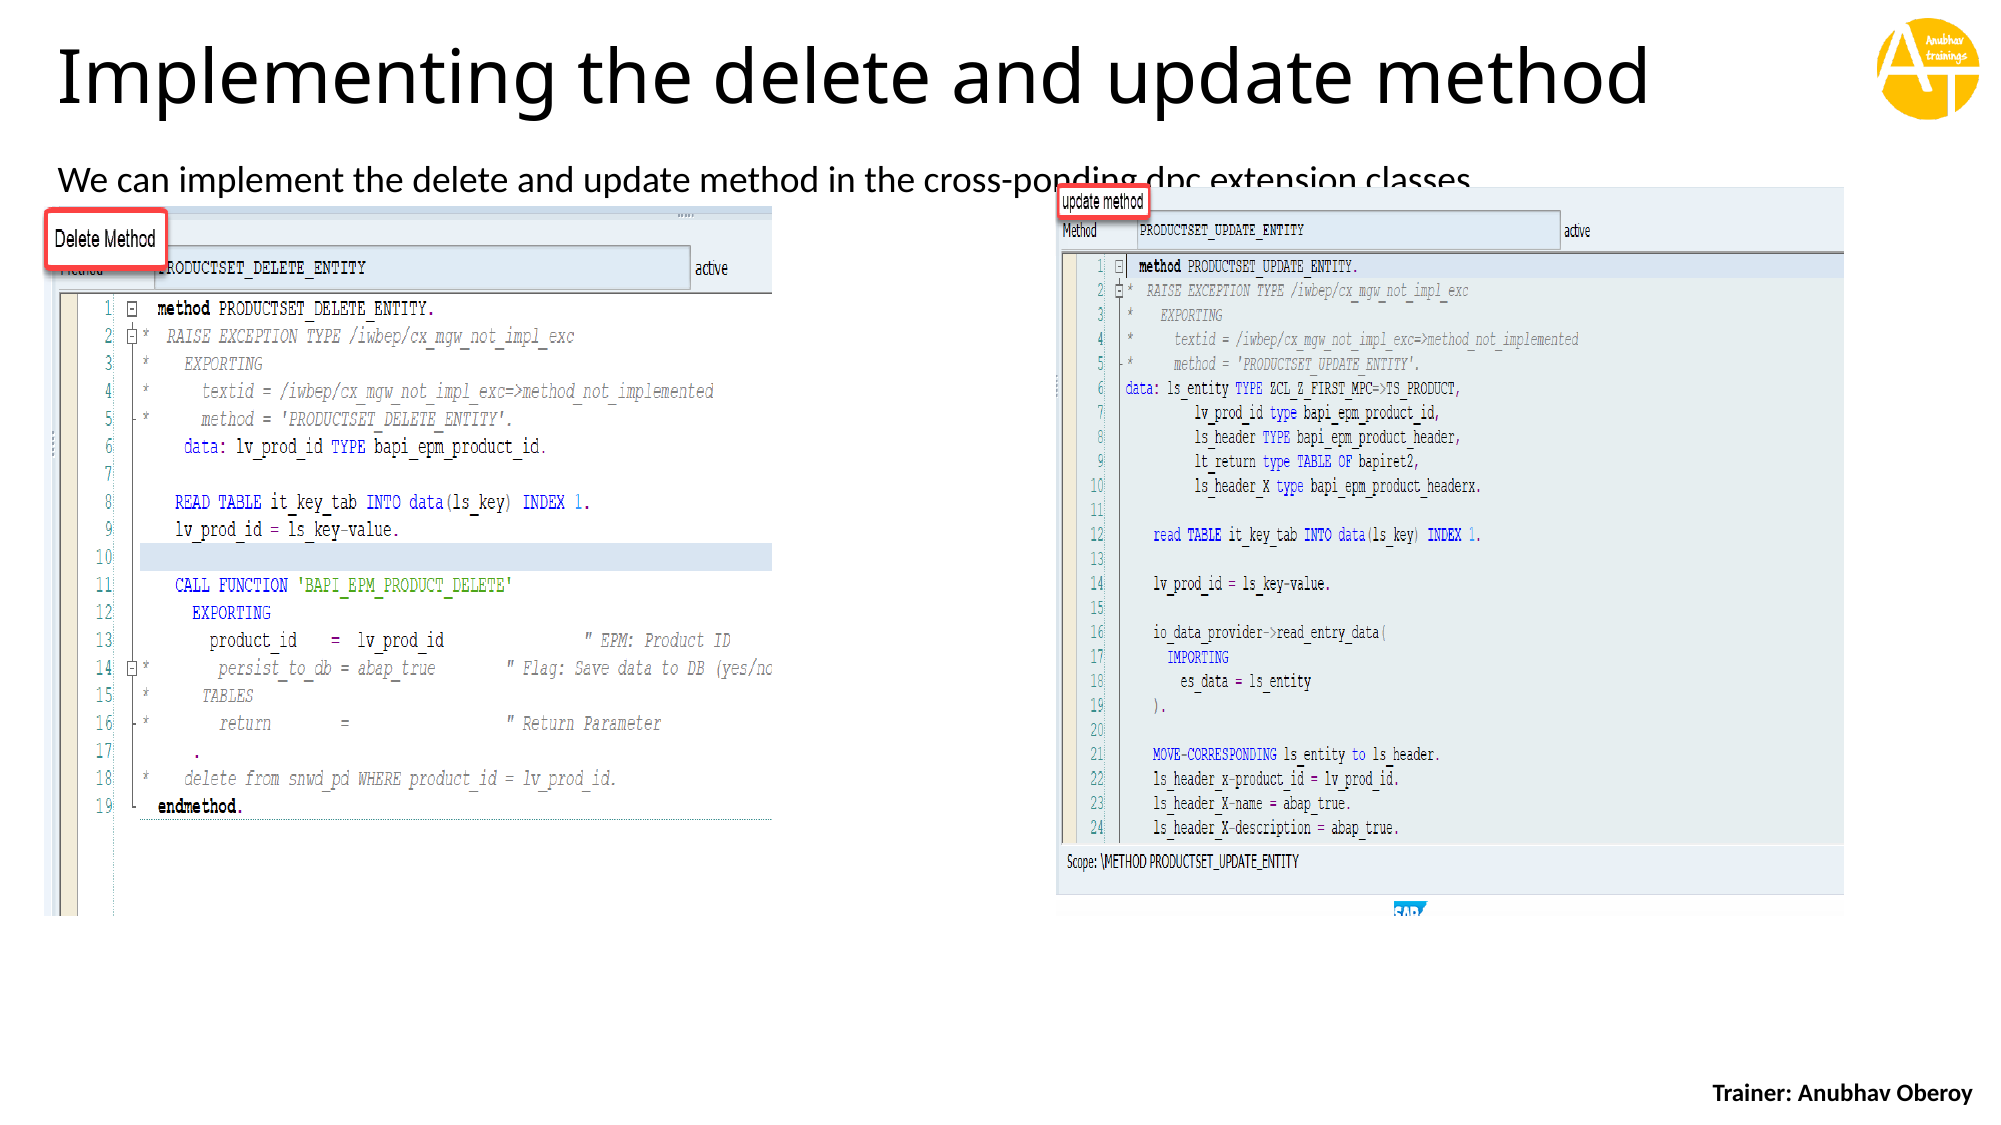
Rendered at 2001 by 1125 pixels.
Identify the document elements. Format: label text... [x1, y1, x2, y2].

footer Trainer: Anubhav Oberoy [1660, 1074, 2000, 1108]
picture [1866, 11, 1985, 128]
picture [1054, 181, 1844, 916]
text_box Implementing the delete and update method [42, 30, 1896, 148]
picture [42, 205, 772, 916]
text_box We can implement the delete and update method in the cross-ponding dpc extension classes [42, 148, 1502, 208]
